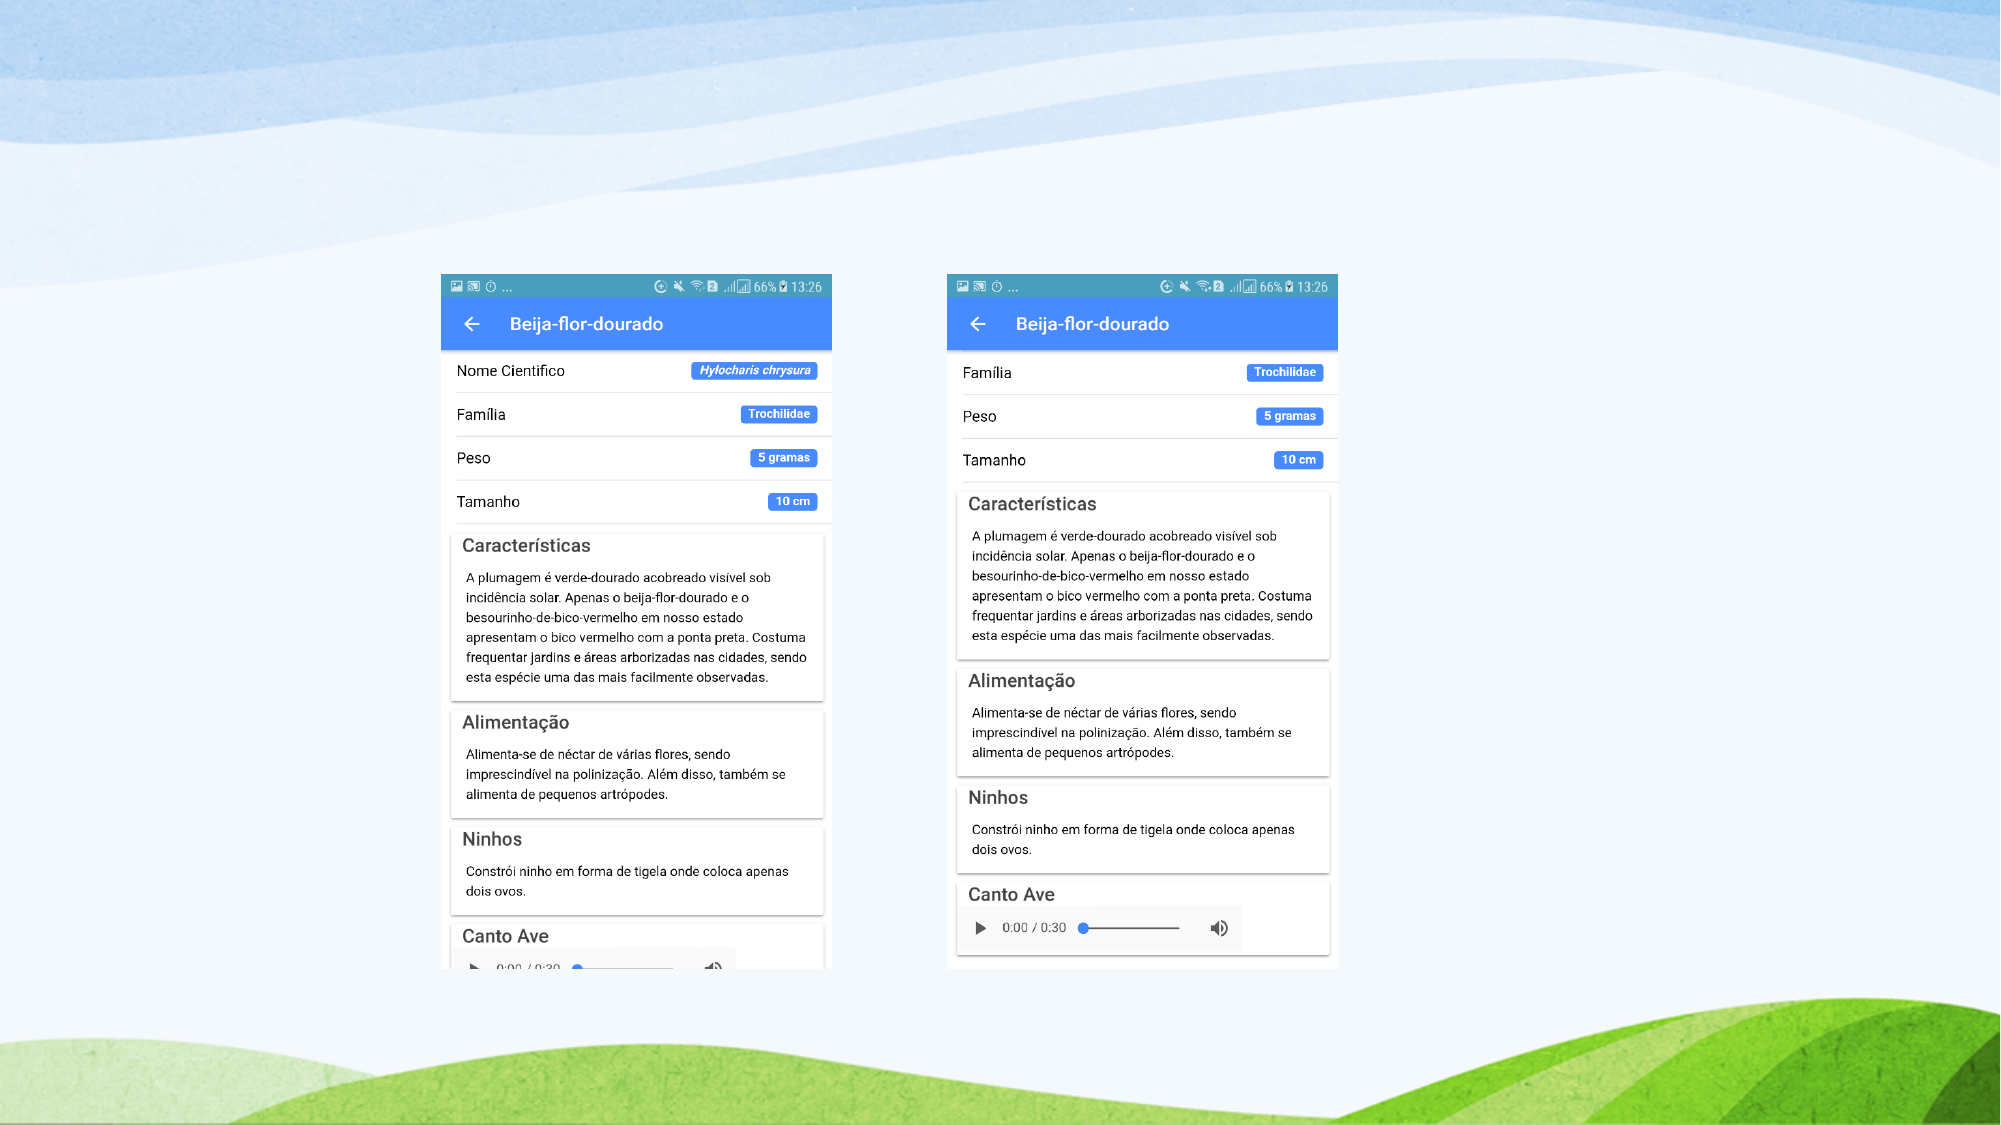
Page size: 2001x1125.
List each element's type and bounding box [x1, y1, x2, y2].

picture [0, 0, 2001, 1125]
list [440, 274, 832, 969]
